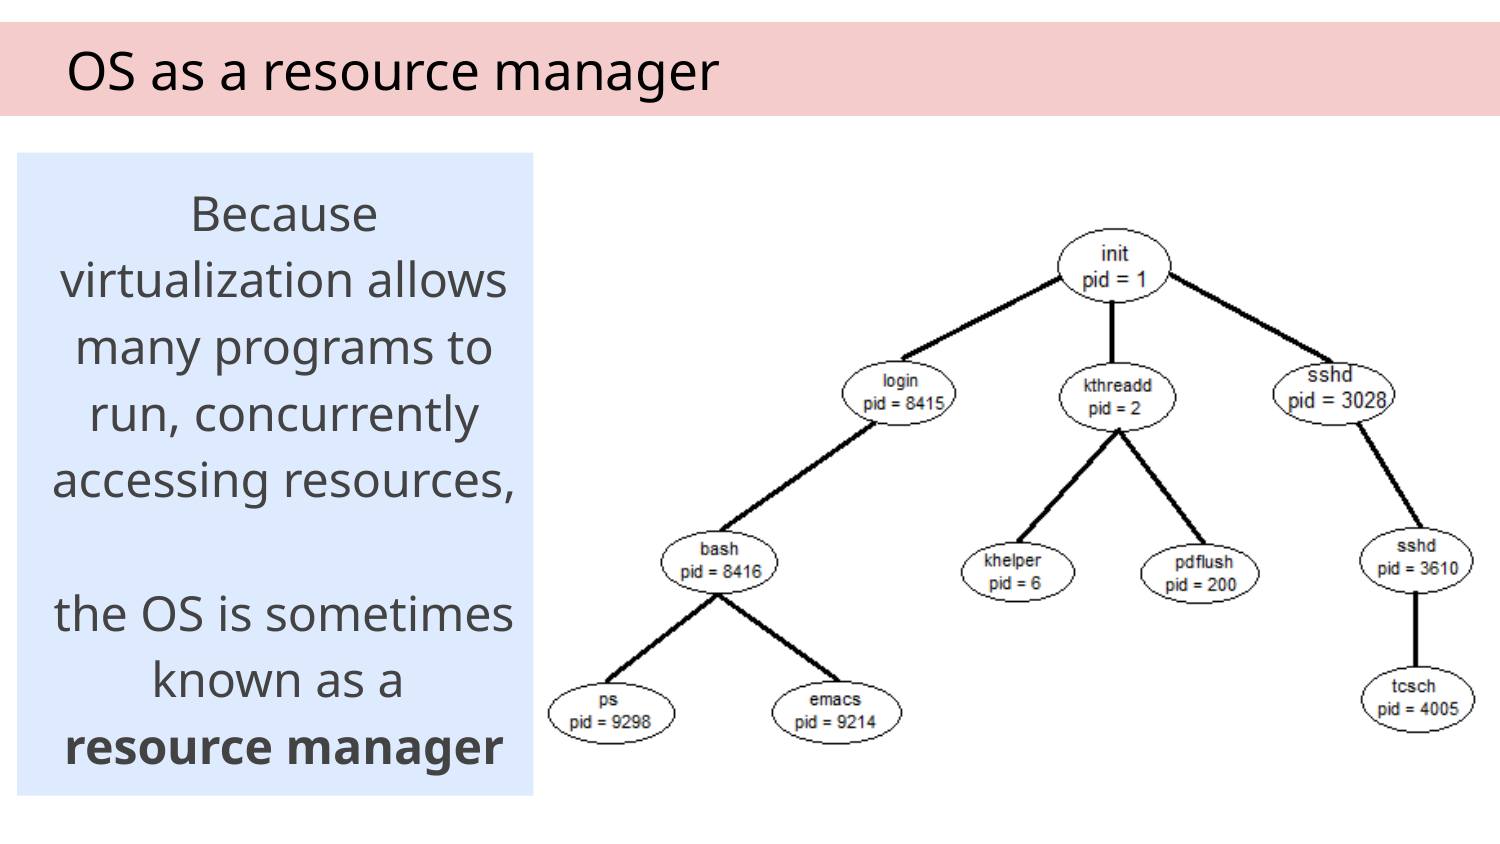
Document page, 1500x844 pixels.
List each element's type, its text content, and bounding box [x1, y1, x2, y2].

list Because virtualization allows many programs to run, concurrently accessing resources, the OS is sometimes known as a resource manager [17, 152, 534, 796]
picture [545, 222, 1500, 785]
title OS as a resource manager [51, 22, 1449, 116]
